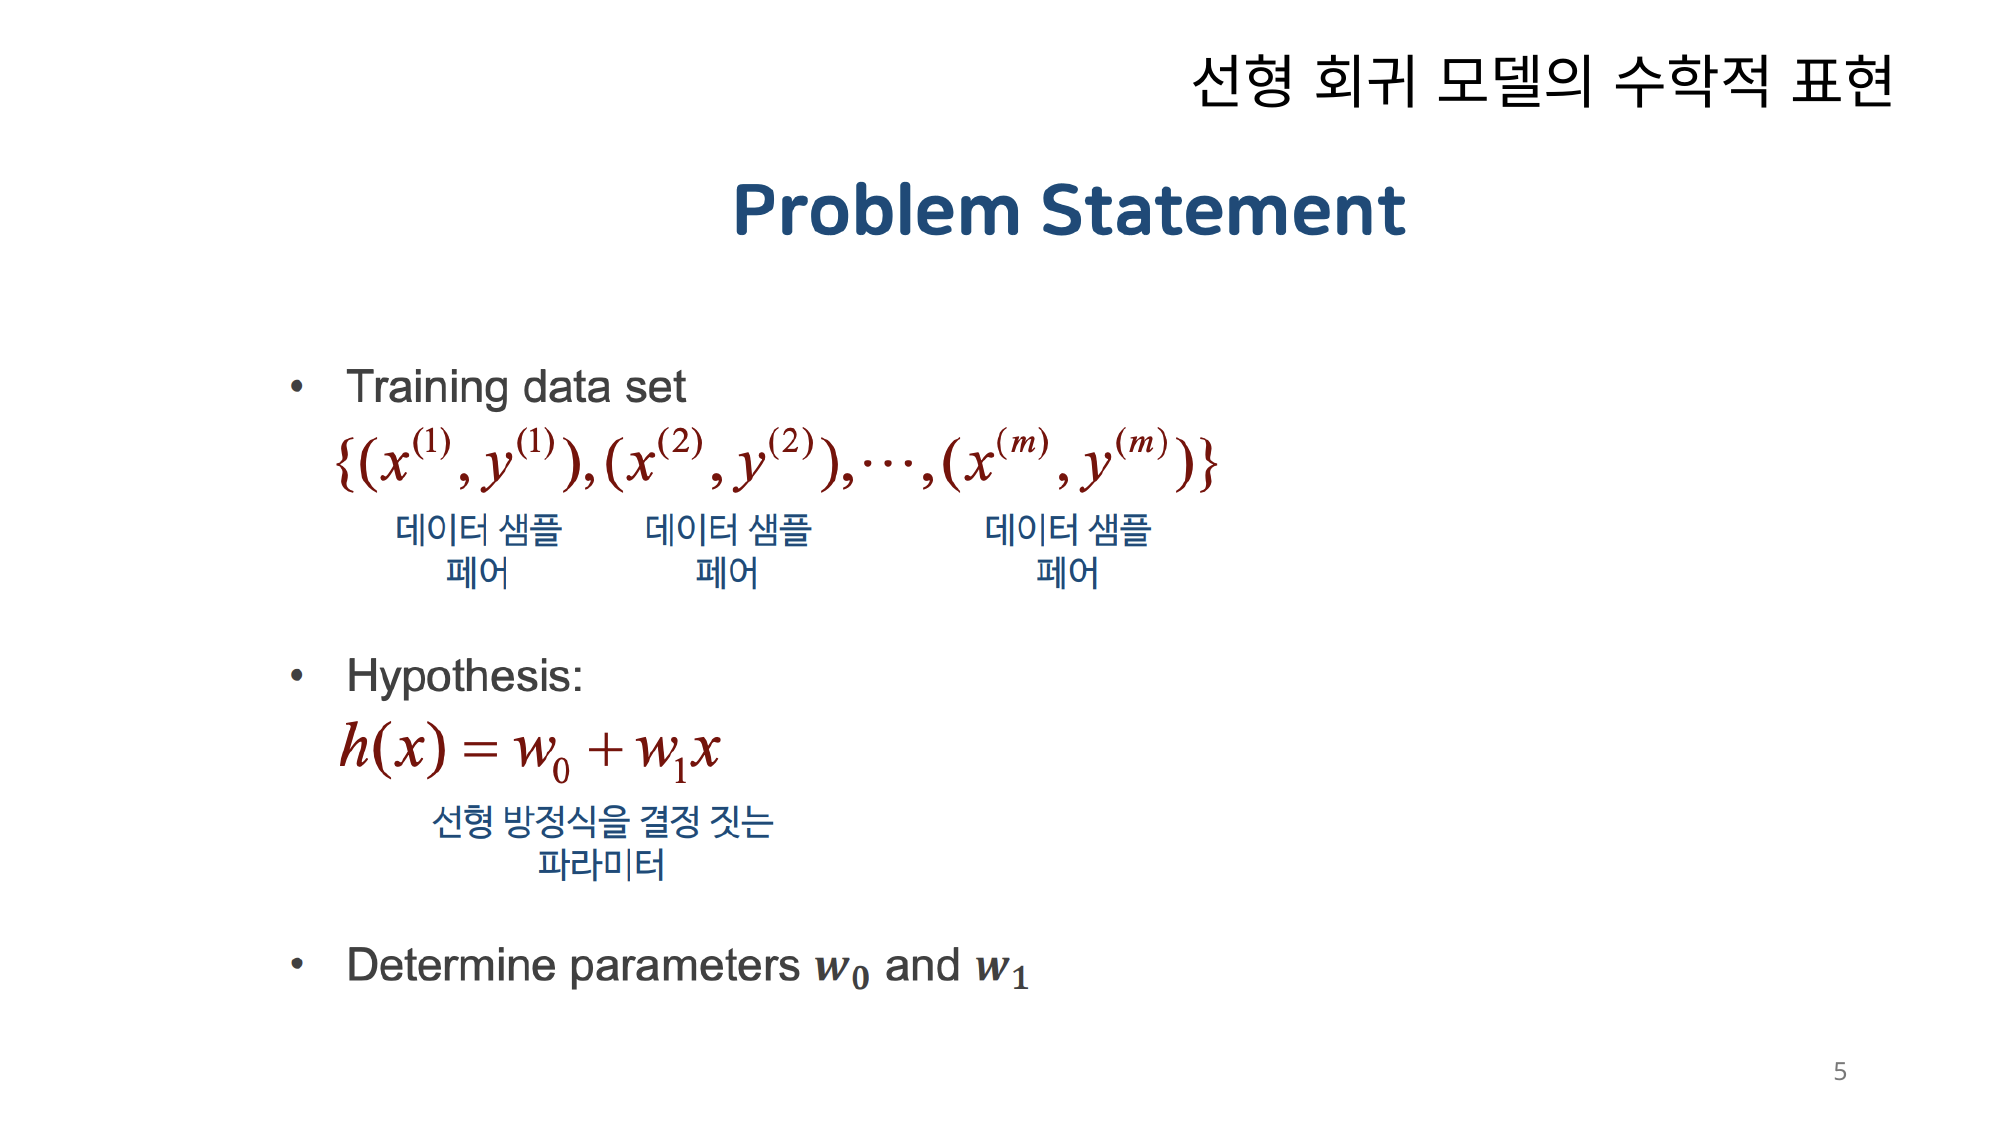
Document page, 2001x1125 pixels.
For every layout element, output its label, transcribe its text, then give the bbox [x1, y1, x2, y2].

text_box 선형 회귀 모델의 수학적 표현 [1174, 0, 2000, 170]
picture [238, 169, 1762, 1044]
slide_number 5 [1412, 1042, 1863, 1103]
